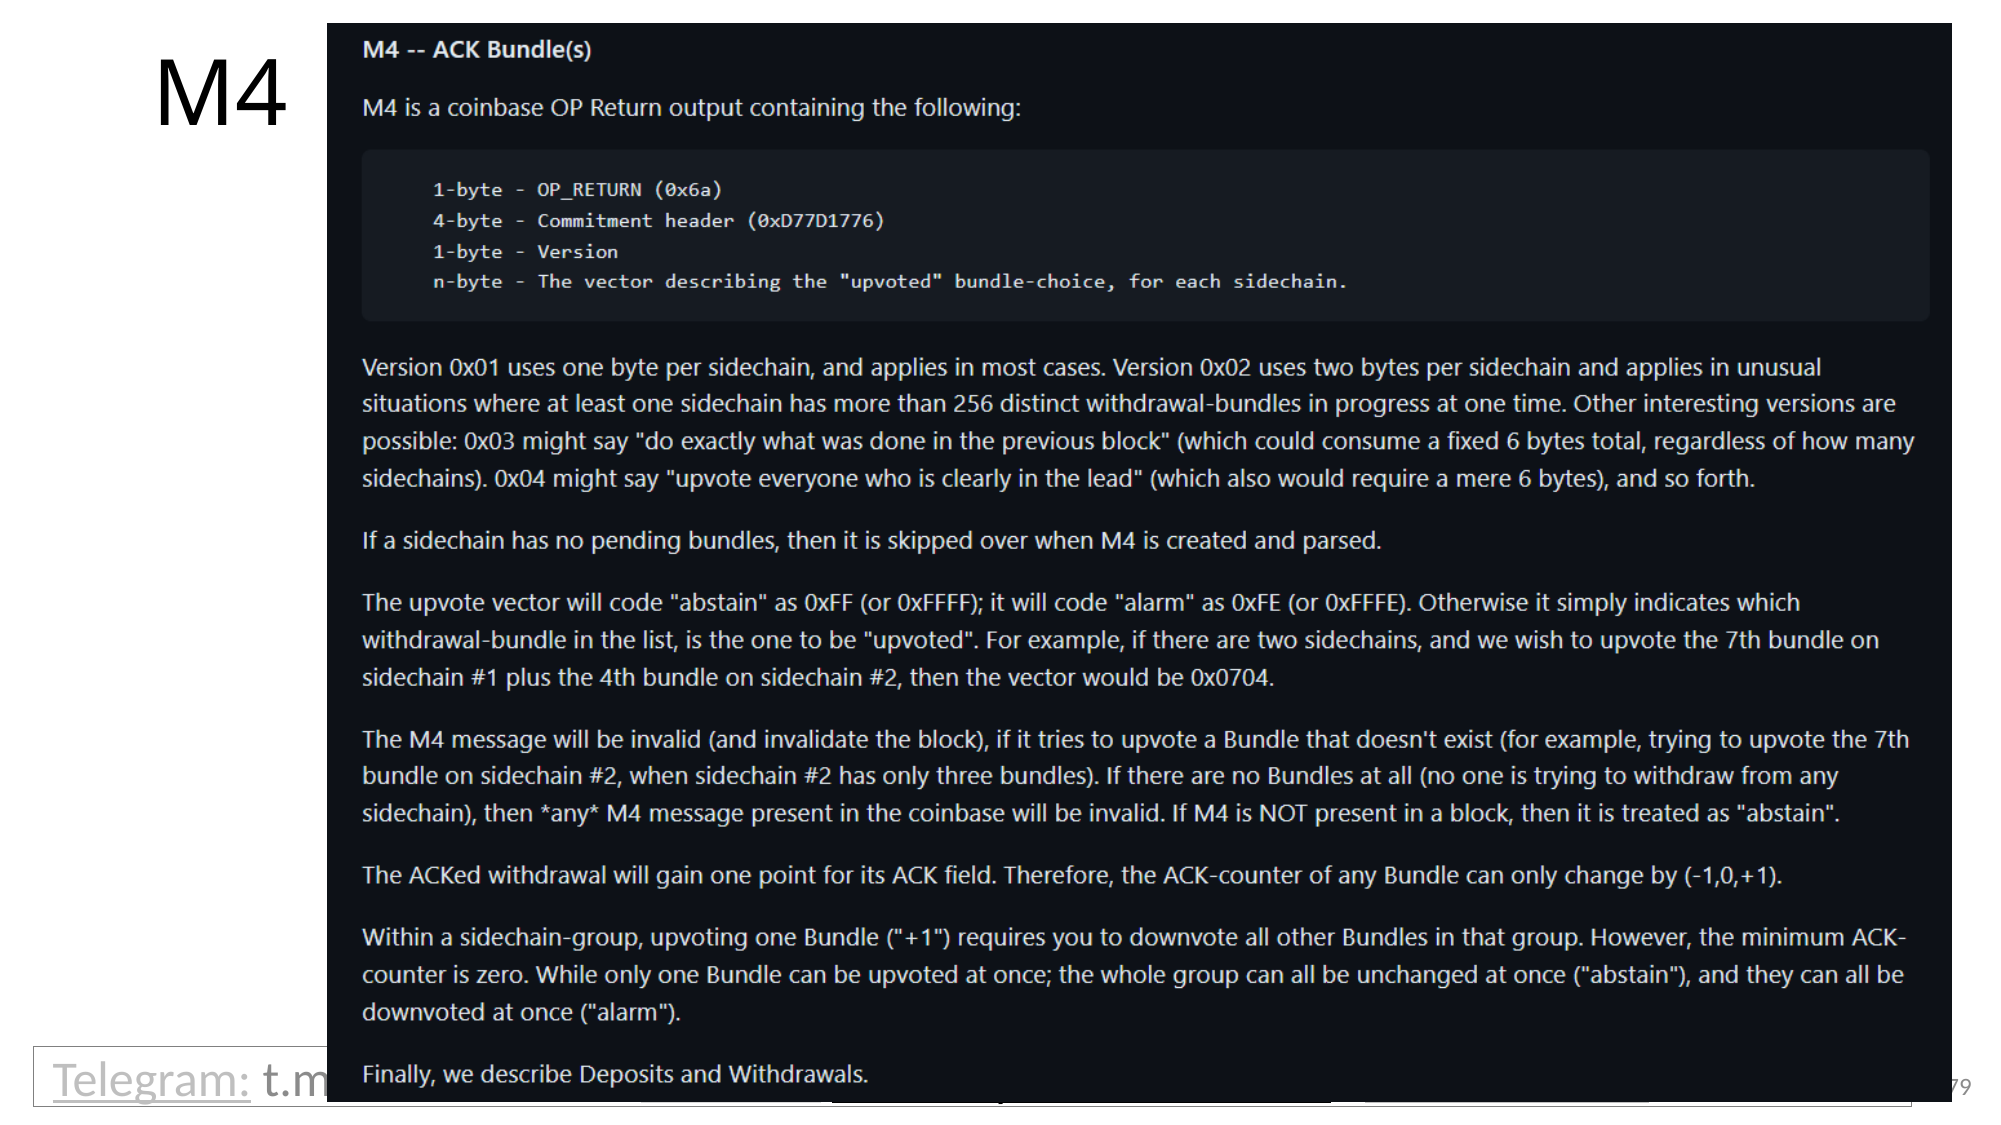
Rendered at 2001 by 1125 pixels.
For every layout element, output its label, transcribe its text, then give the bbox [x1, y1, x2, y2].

footer Telegram: t.me/DcInsiders Website: www.LayerTwoLabs.com Paul’s Twitter: @truthcoin [33, 1046, 1912, 1107]
slide_number 79 [1915, 1055, 1987, 1116]
picture [327, 23, 1952, 1102]
title M4 [137, 32, 327, 159]
